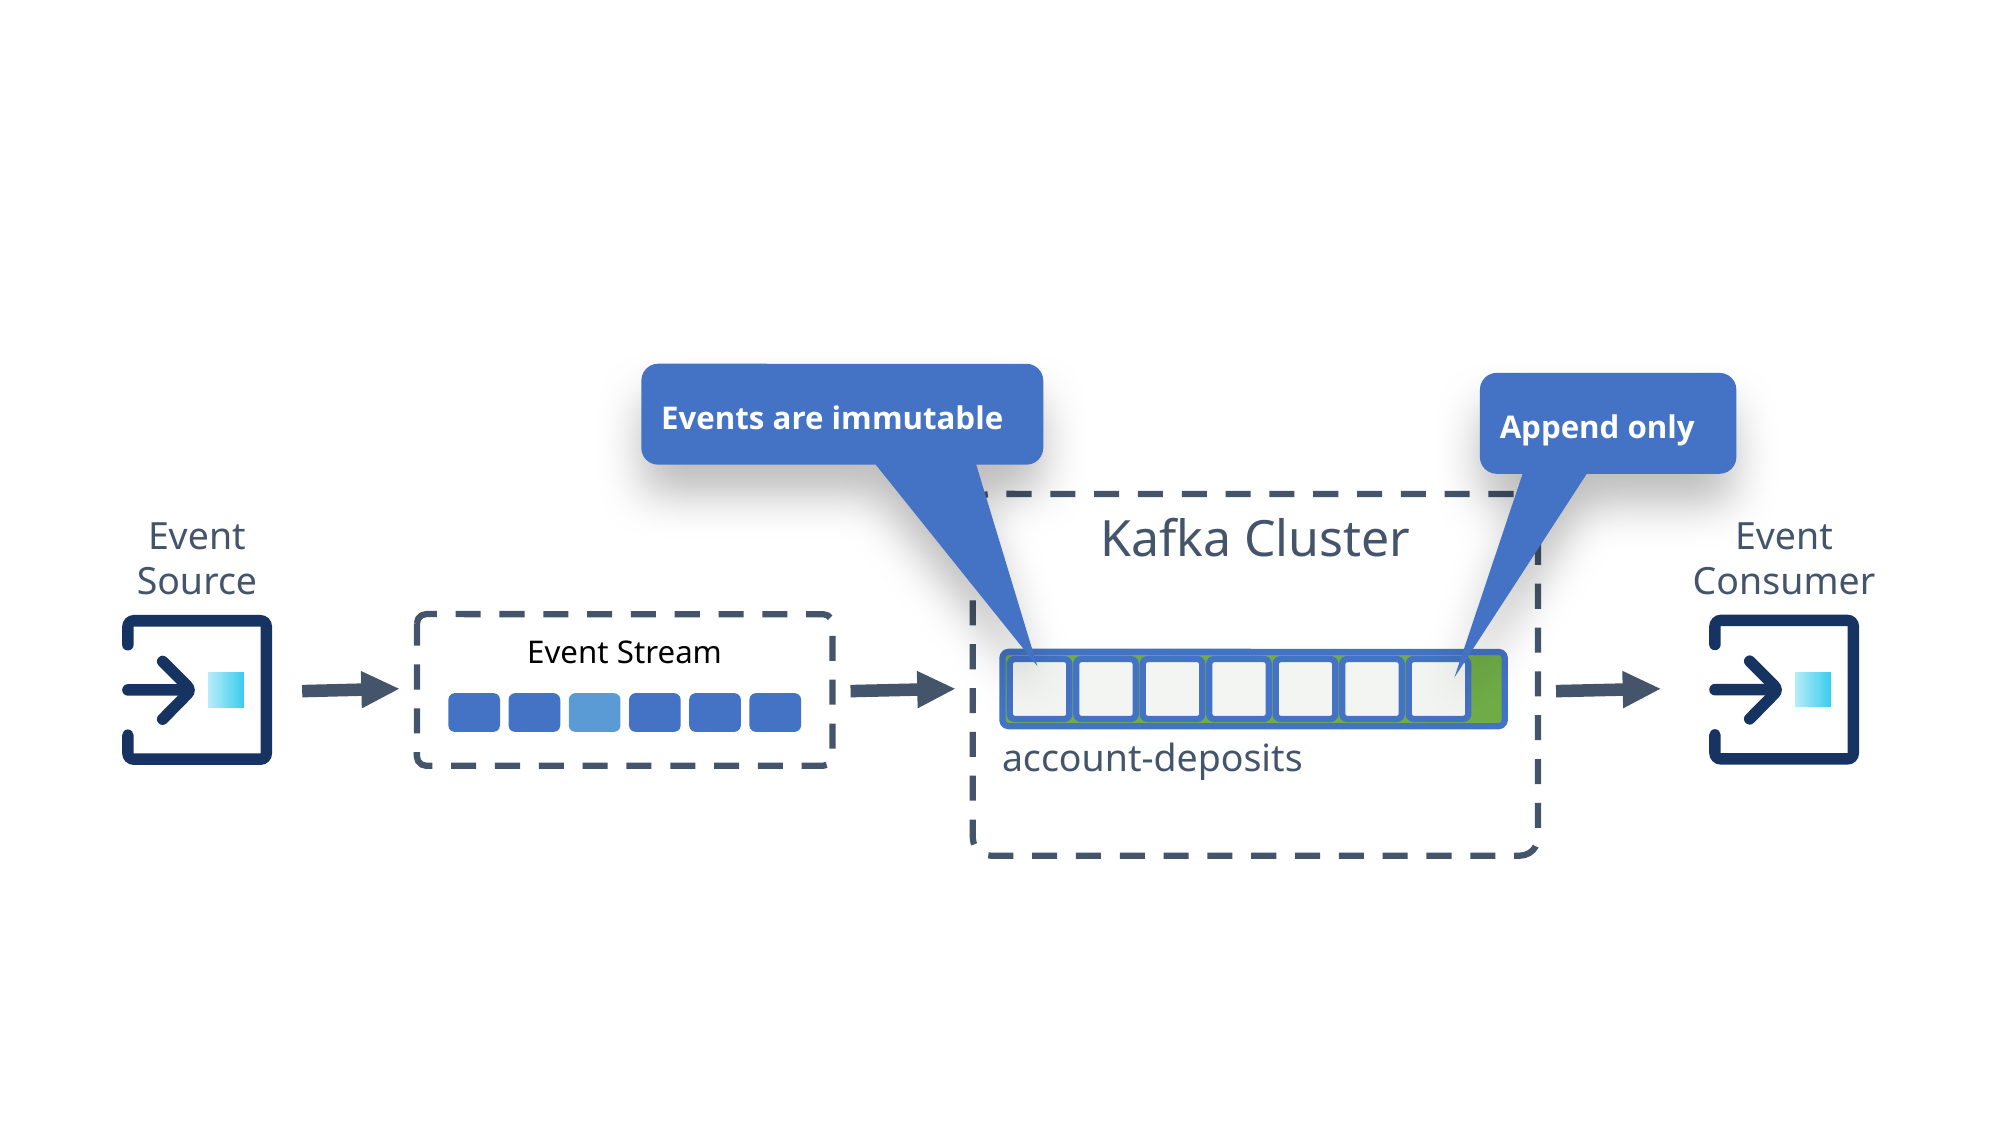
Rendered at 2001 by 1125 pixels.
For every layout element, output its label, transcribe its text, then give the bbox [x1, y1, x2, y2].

text_box Events are immutable [641, 363, 1044, 585]
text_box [302, 688, 399, 692]
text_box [1678, 504, 1890, 765]
text_box Append only [1479, 372, 1737, 549]
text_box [110, 504, 285, 765]
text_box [850, 688, 955, 692]
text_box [972, 493, 1538, 856]
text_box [416, 614, 833, 766]
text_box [1556, 688, 1661, 692]
